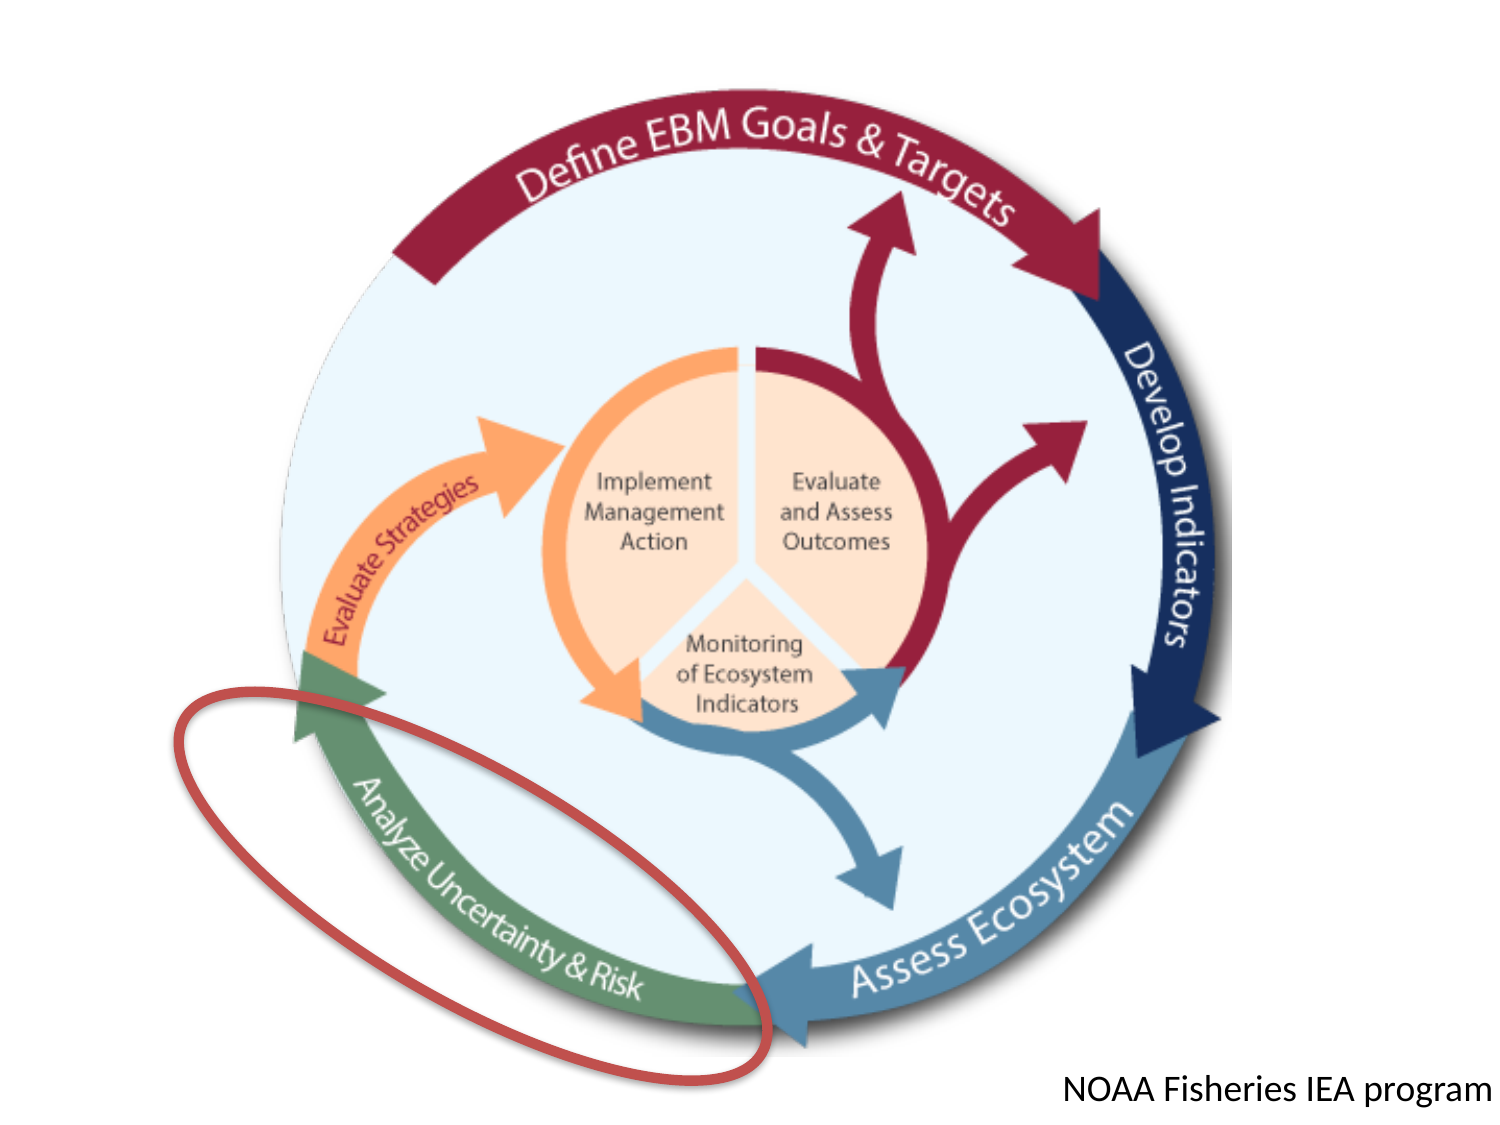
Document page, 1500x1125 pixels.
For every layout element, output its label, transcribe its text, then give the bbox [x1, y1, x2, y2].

text_box [177, 690, 263, 876]
text_box [597, 1066, 752, 1082]
picture [268, 80, 1232, 1057]
text_box NOAA Fisheries IEA program [1047, 1056, 1500, 1116]
